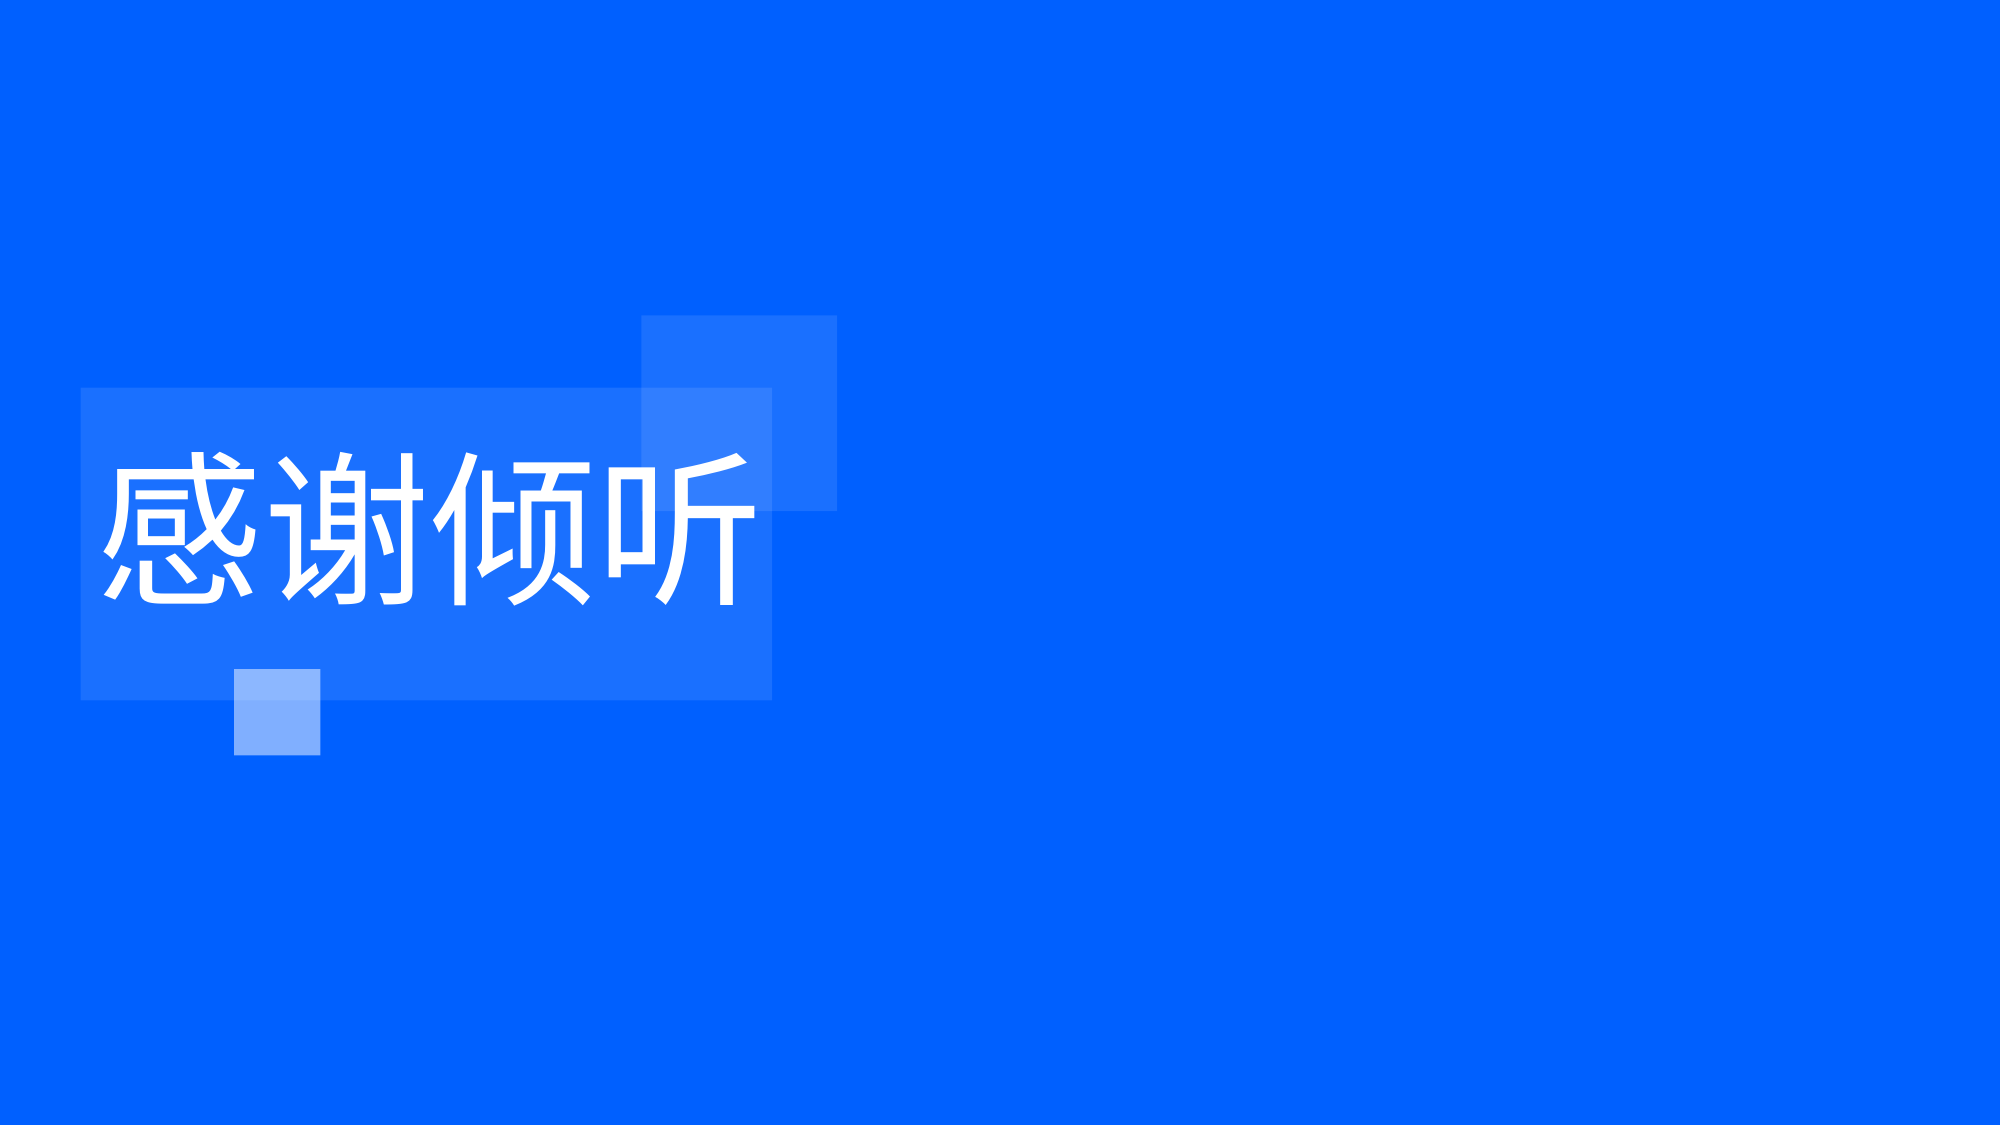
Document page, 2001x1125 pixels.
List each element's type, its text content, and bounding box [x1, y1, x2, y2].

text_box 感谢倾听 [92, 459, 795, 629]
text_box [234, 669, 321, 756]
text_box [80, 387, 773, 701]
text_box [641, 315, 838, 512]
